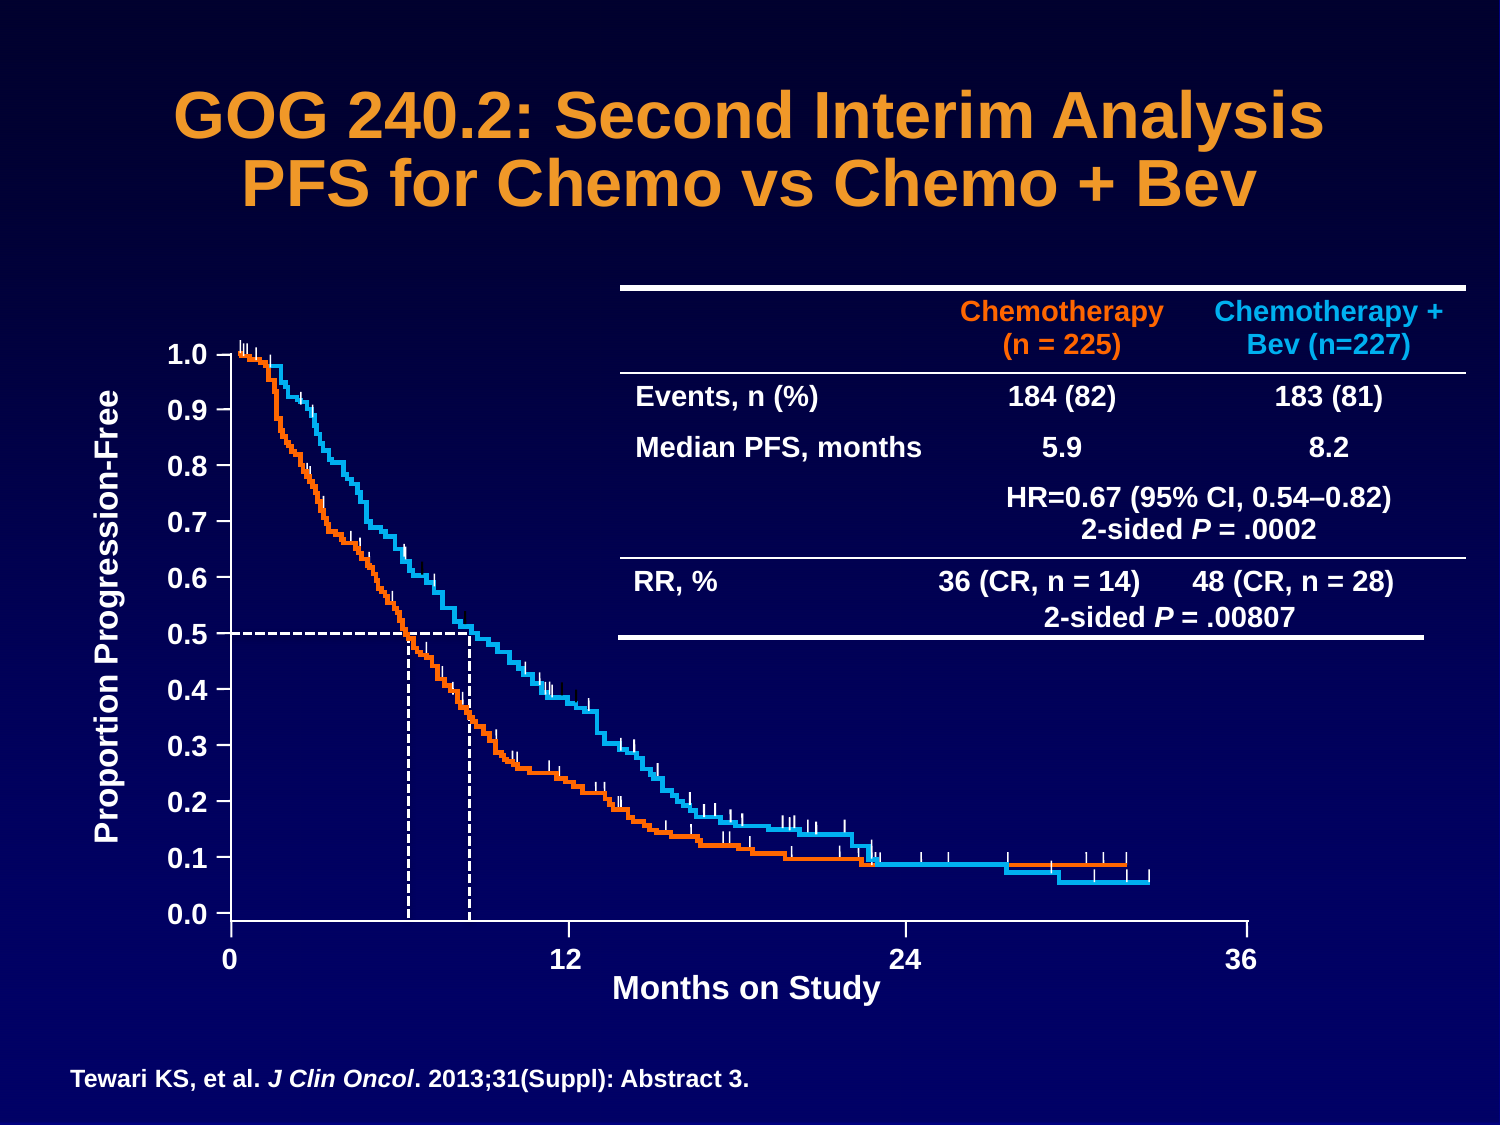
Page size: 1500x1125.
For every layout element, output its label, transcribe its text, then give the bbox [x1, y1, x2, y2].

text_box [221, 939, 1258, 976]
table_cell 8.2 [1254, 423, 1466, 473]
title GOG 240.2: Second Interim Analysis PFS for Chemo vs Chemo + Bev [75, 57, 1425, 246]
table_header [620, 291, 932, 351]
table_header Chemotherapy + Bev (n=227) [1192, 291, 1466, 372]
table_cell 183 (81) [1254, 374, 1466, 423]
text_box Tewari KS, et al. J Clin Oncol. 2013;31(Suppl): Abstract 3. [55, 1054, 1160, 1100]
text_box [216, 352, 1249, 938]
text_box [166, 335, 209, 931]
table_cell 2-sided P = .00807 [1254, 600, 1424, 635]
table_header 48 (CR, n = 28) [1254, 565, 1424, 600]
table_header Chemotherapy (n = 225) [932, 291, 1192, 351]
table_cell HR=0.67 (95% CI, 0.54–0.82) 2-sided P = .0002 [1254, 473, 1466, 557]
text_box Proportion Progression-Free [84, 389, 125, 845]
text_box Months on Study [612, 984, 882, 1007]
